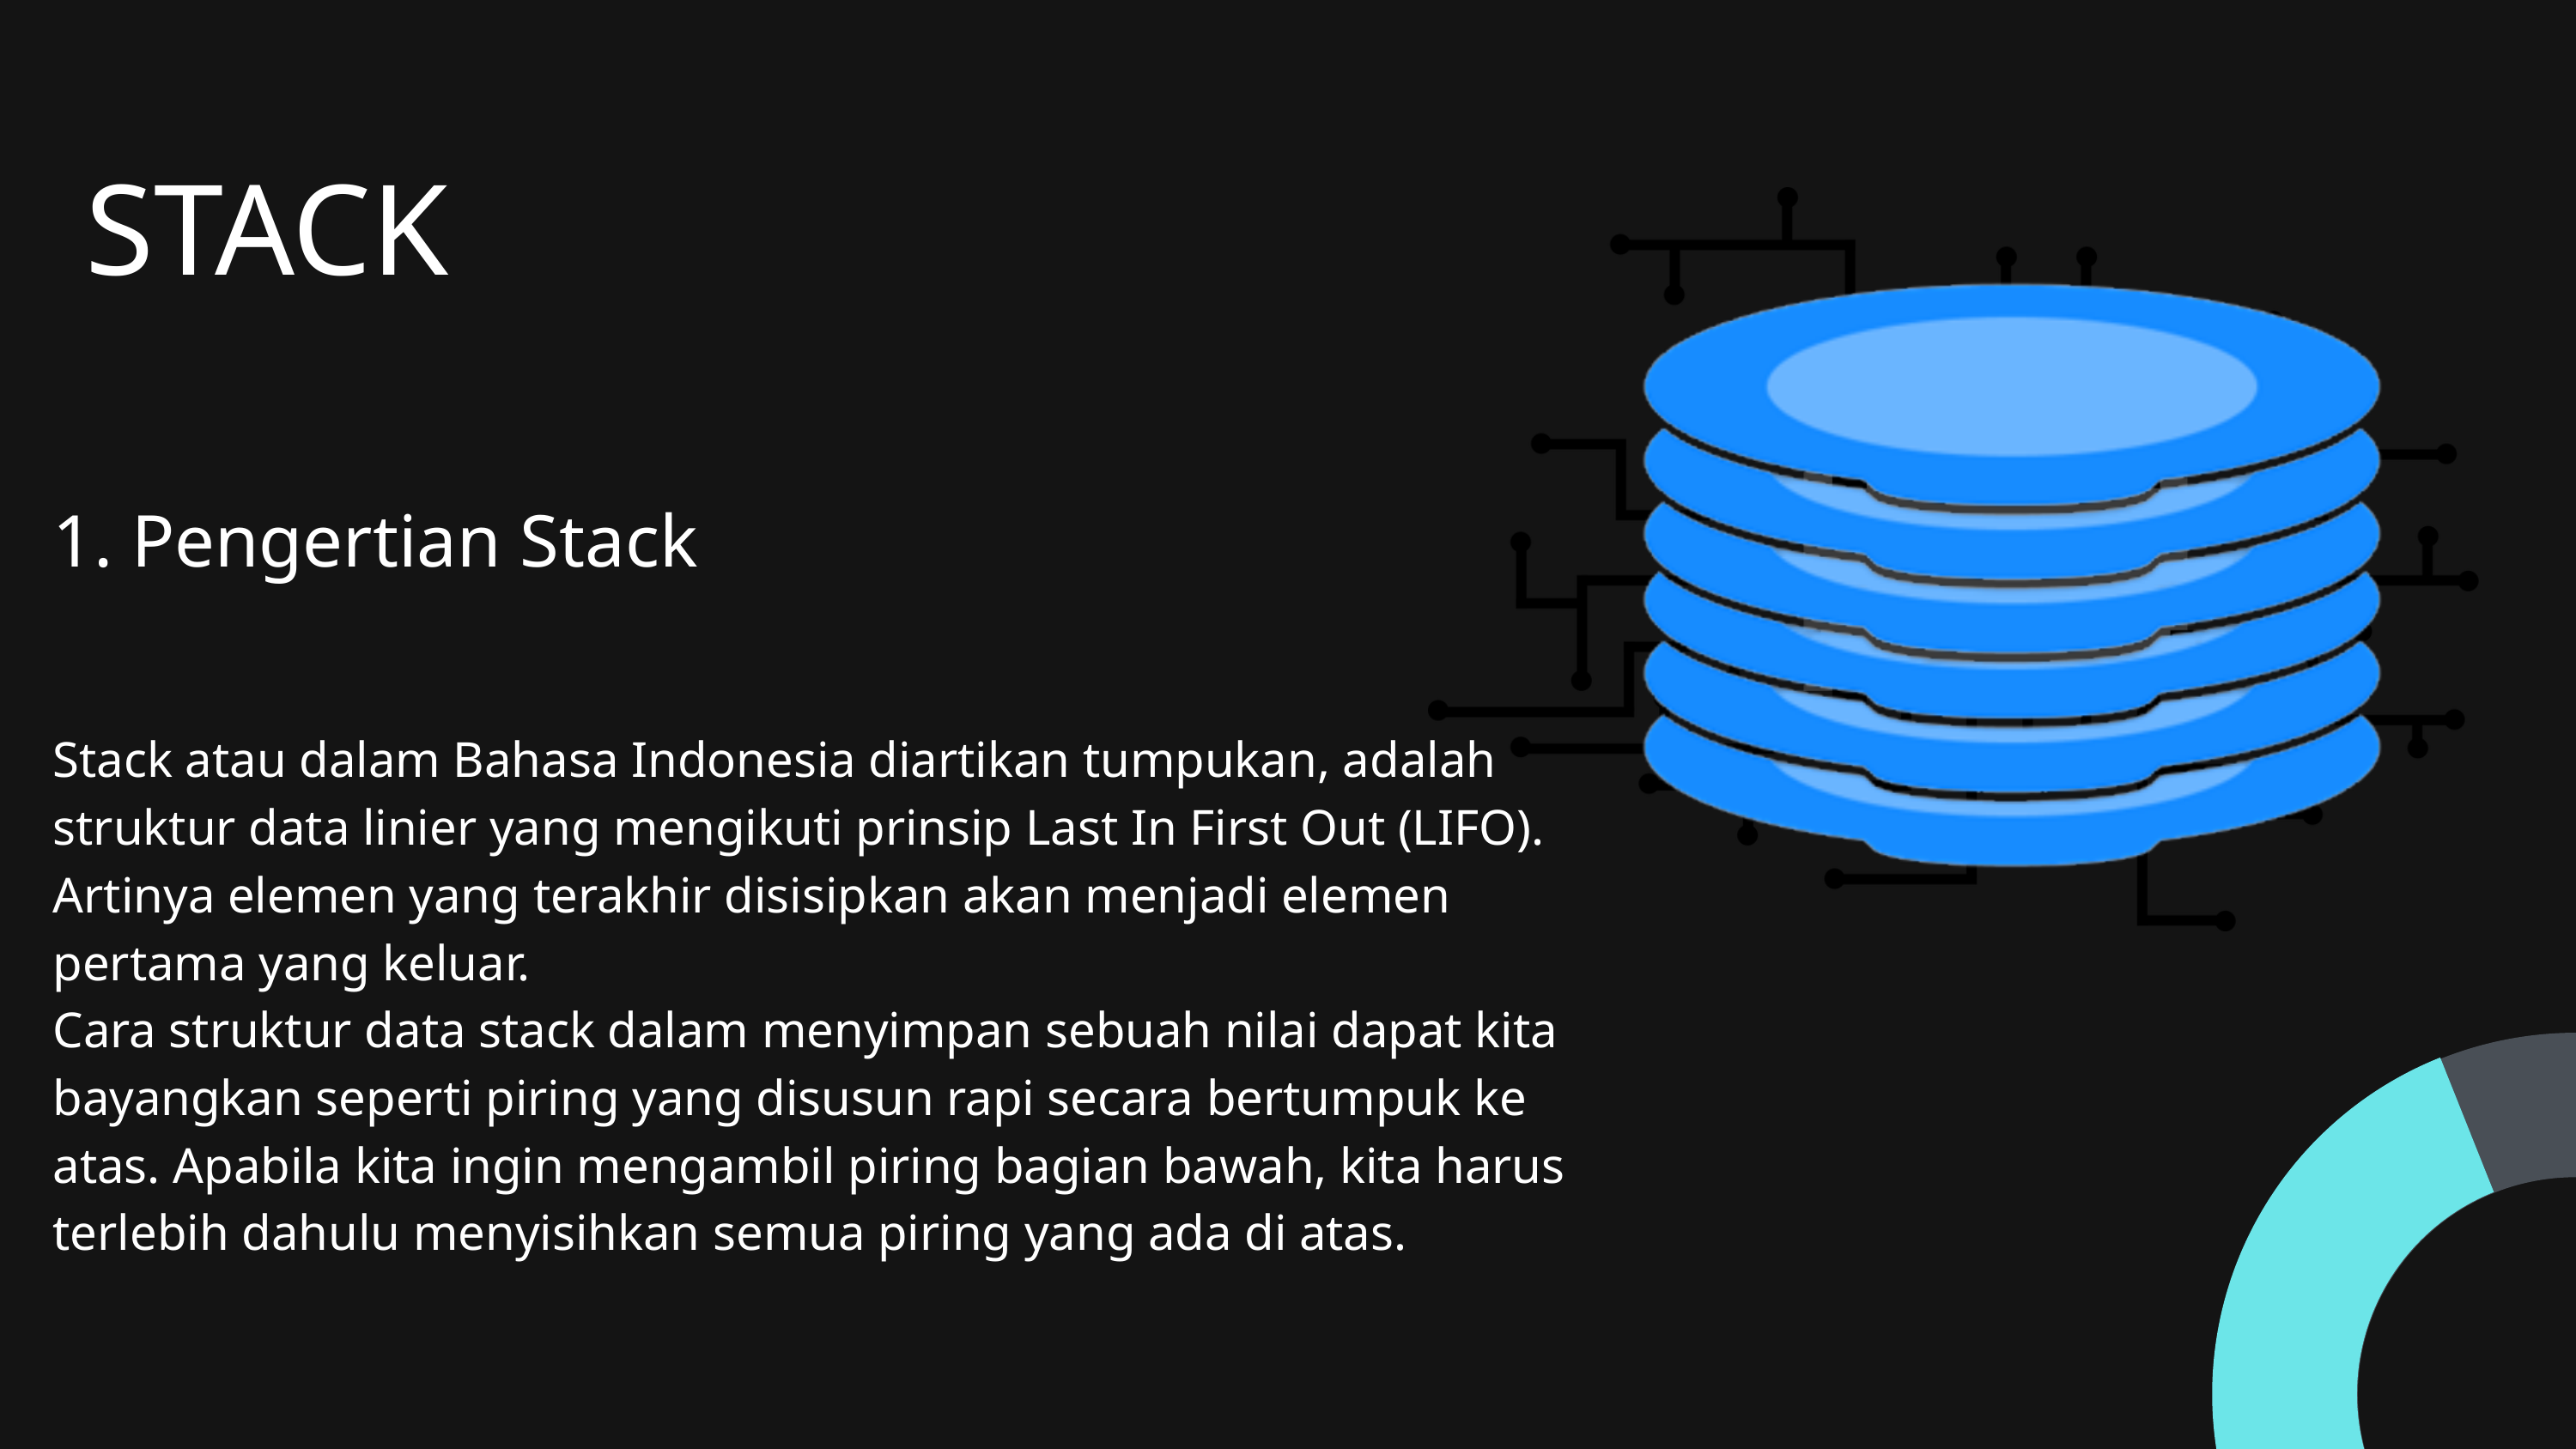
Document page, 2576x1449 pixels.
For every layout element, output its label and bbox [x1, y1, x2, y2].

text_box [2069, 1101, 2576, 1449]
picture [1428, 186, 2479, 965]
text_box [52, 187, 1612, 1375]
